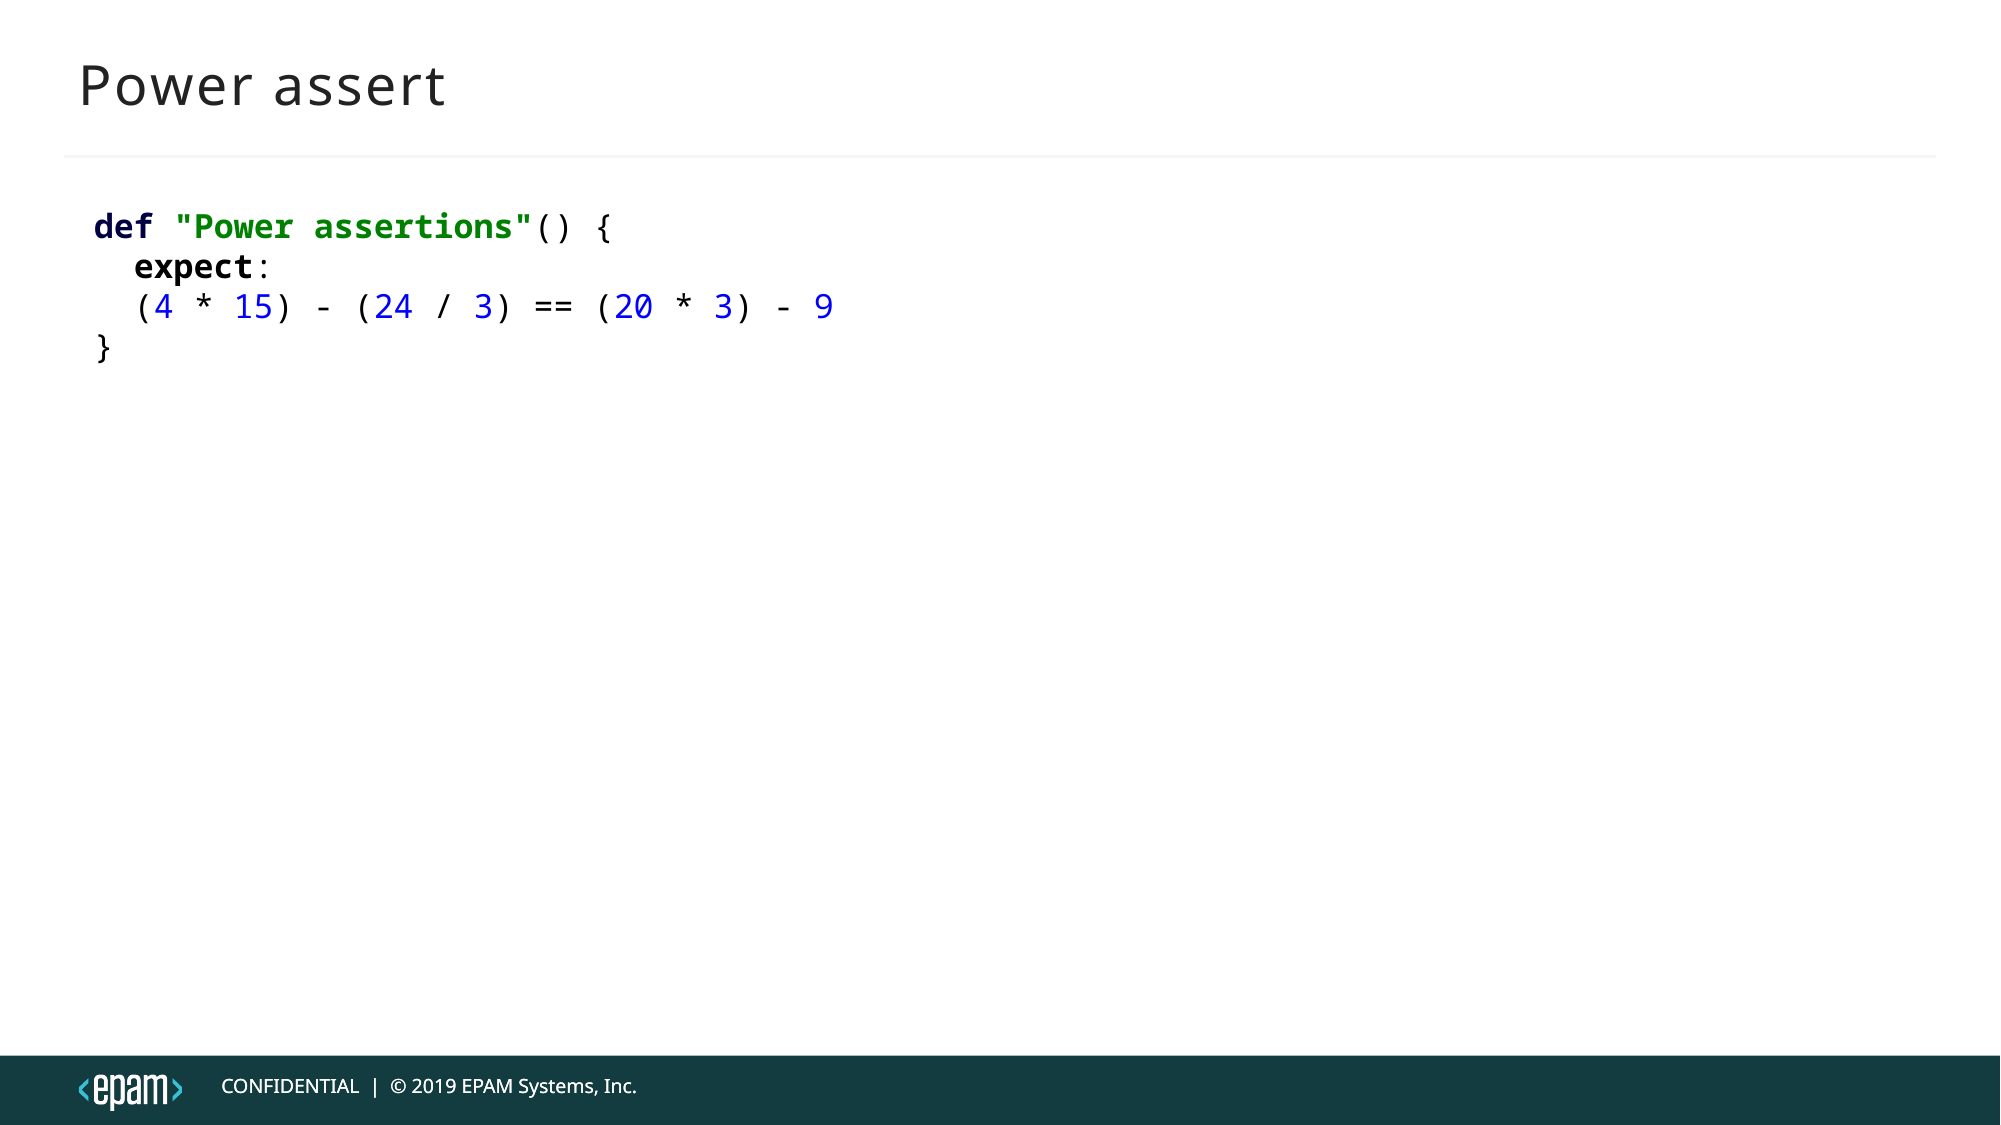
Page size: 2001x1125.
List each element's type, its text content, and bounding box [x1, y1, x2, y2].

title Power assert [78, 50, 1922, 116]
text_box CONFIDENTIAL | © 2019 EPAM Systems, Inc. [206, 1066, 737, 1105]
text_box def "Power assertions"() { expect: (4 * 15) - (24 / 3) == (20 * 3) - 9 } [78, 197, 1289, 373]
